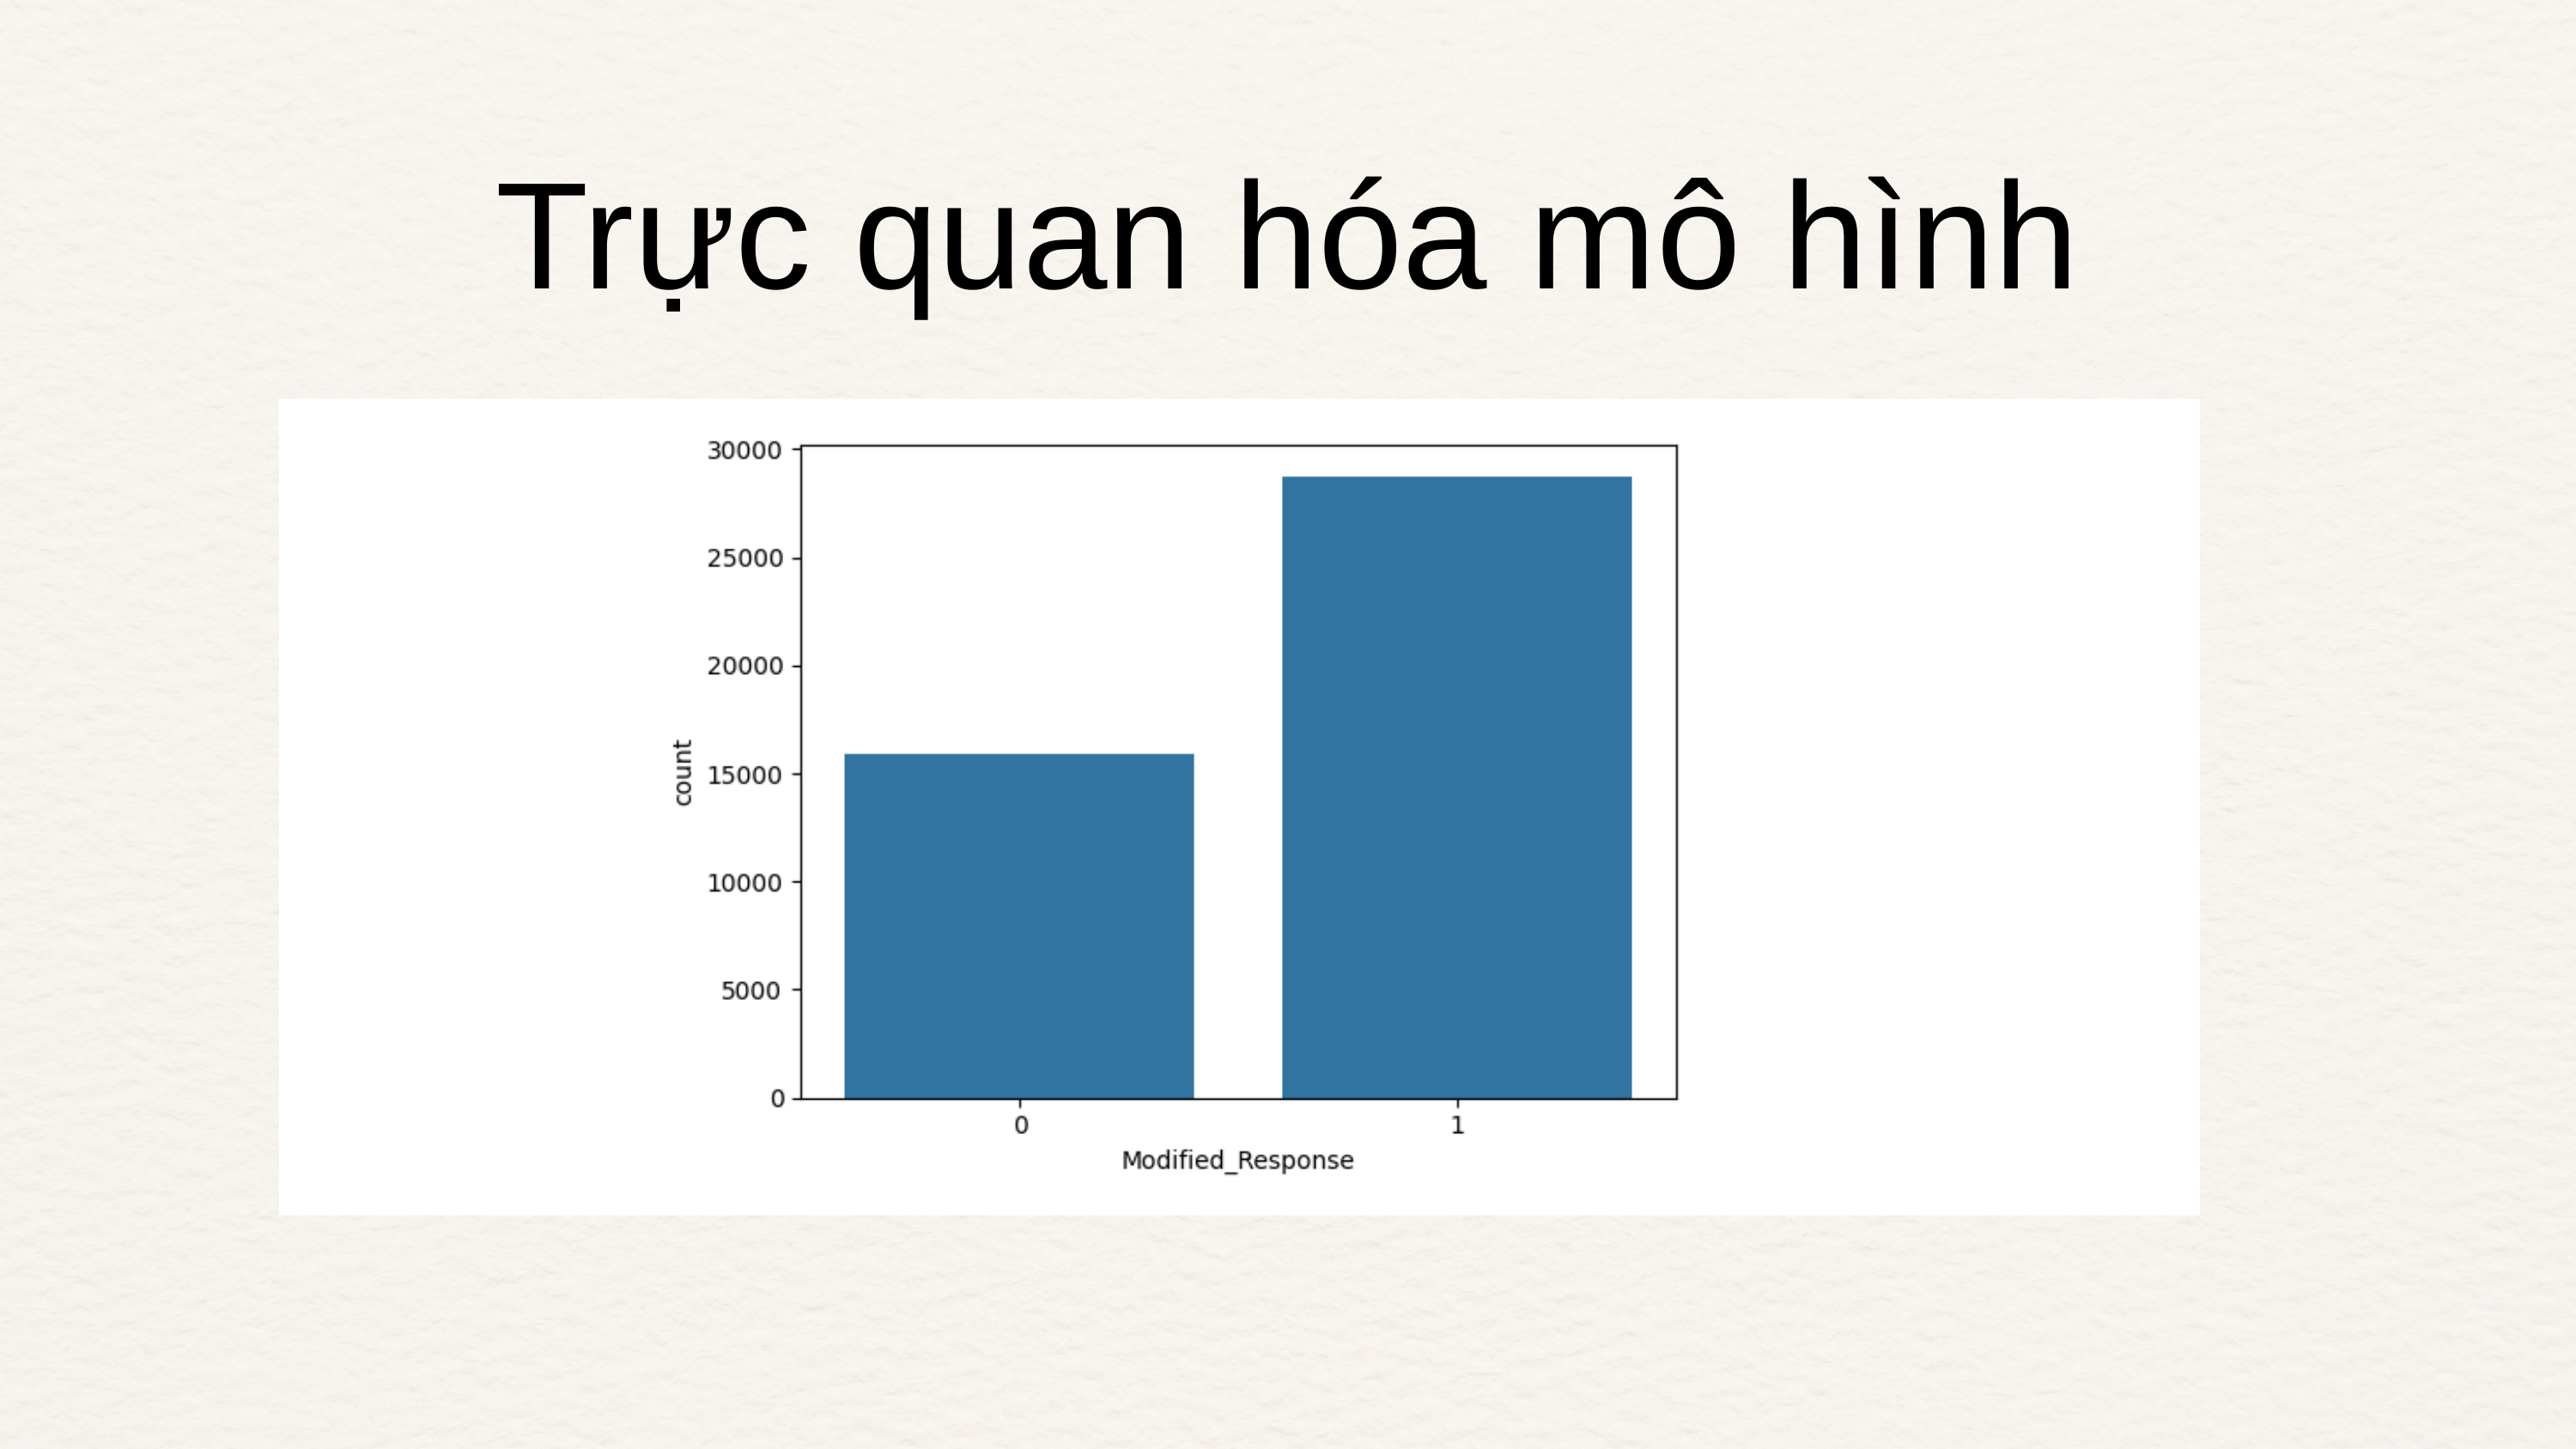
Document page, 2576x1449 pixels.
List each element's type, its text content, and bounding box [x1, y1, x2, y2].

picture [654, 422, 1694, 1192]
text_box [0, 0, 2576, 1449]
text_box Trực quan hóa mô hình [144, 167, 2432, 320]
text_box [278, 398, 2200, 1216]
